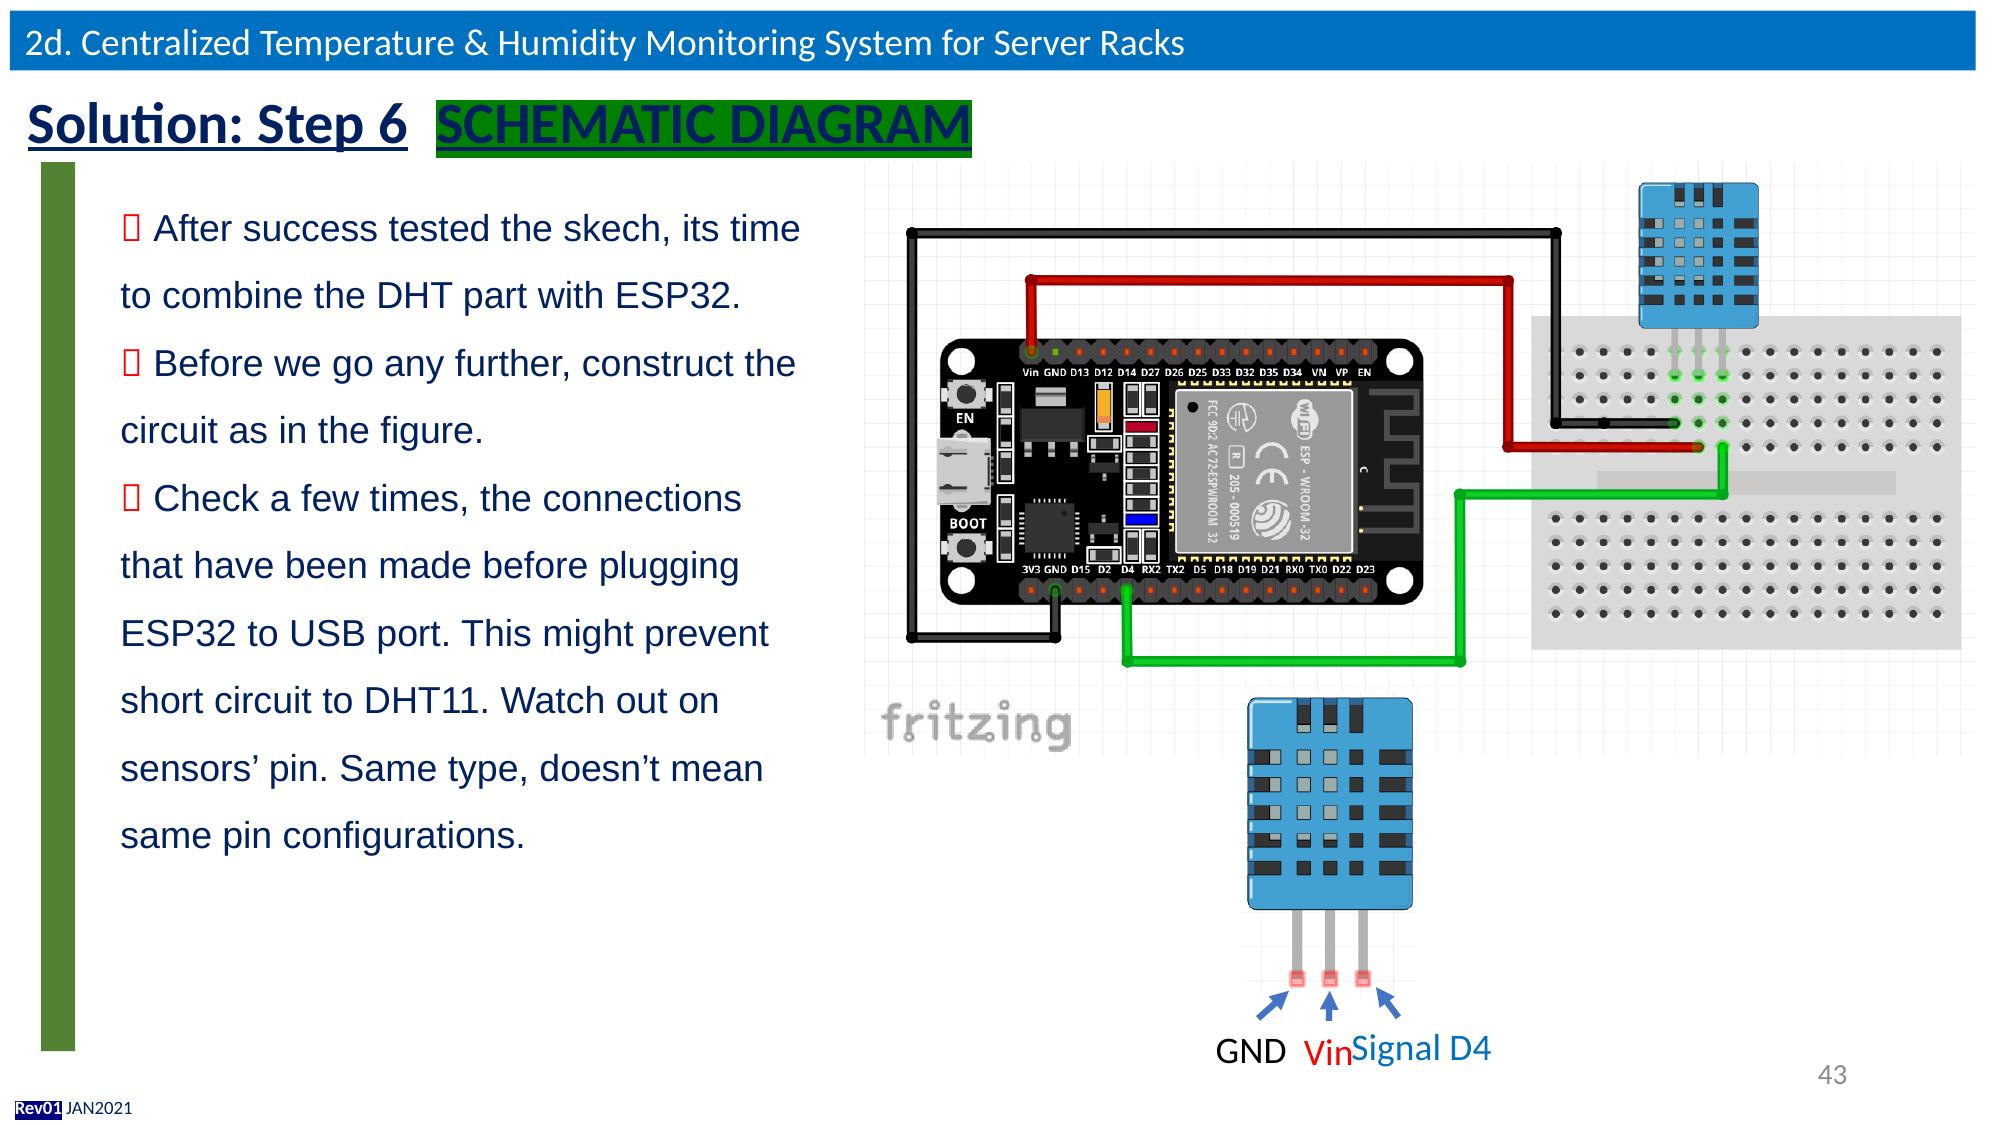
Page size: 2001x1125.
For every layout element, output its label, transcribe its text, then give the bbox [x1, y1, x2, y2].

text_box 2d. Centralized Temperature & Humidity Monitoring System for Server Racks [9, 10, 1976, 71]
text_box Rev01 JAN2021 [0, 1088, 2000, 1125]
slide_number 43 [1412, 1042, 1863, 1103]
text_box Solution: Step 6 [12, 77, 421, 163]
text_box SCHEMATIC DIAGRAM [421, 77, 988, 163]
picture [864, 162, 1976, 756]
text_box  After success tested the skech, its time to combine the DHT part with ESP32.  Before we go any further, construct the circuit as in the figure.  Check a few times, the connections that have been made before plugging ESP32 to USB port. This might prevent short circuit to DHT11. Watch out on sensors’ pin. Same type, doesn’t mean same pin configurations. [105, 173, 827, 864]
text_box [40, 161, 76, 1052]
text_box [1200, 692, 1488, 1079]
